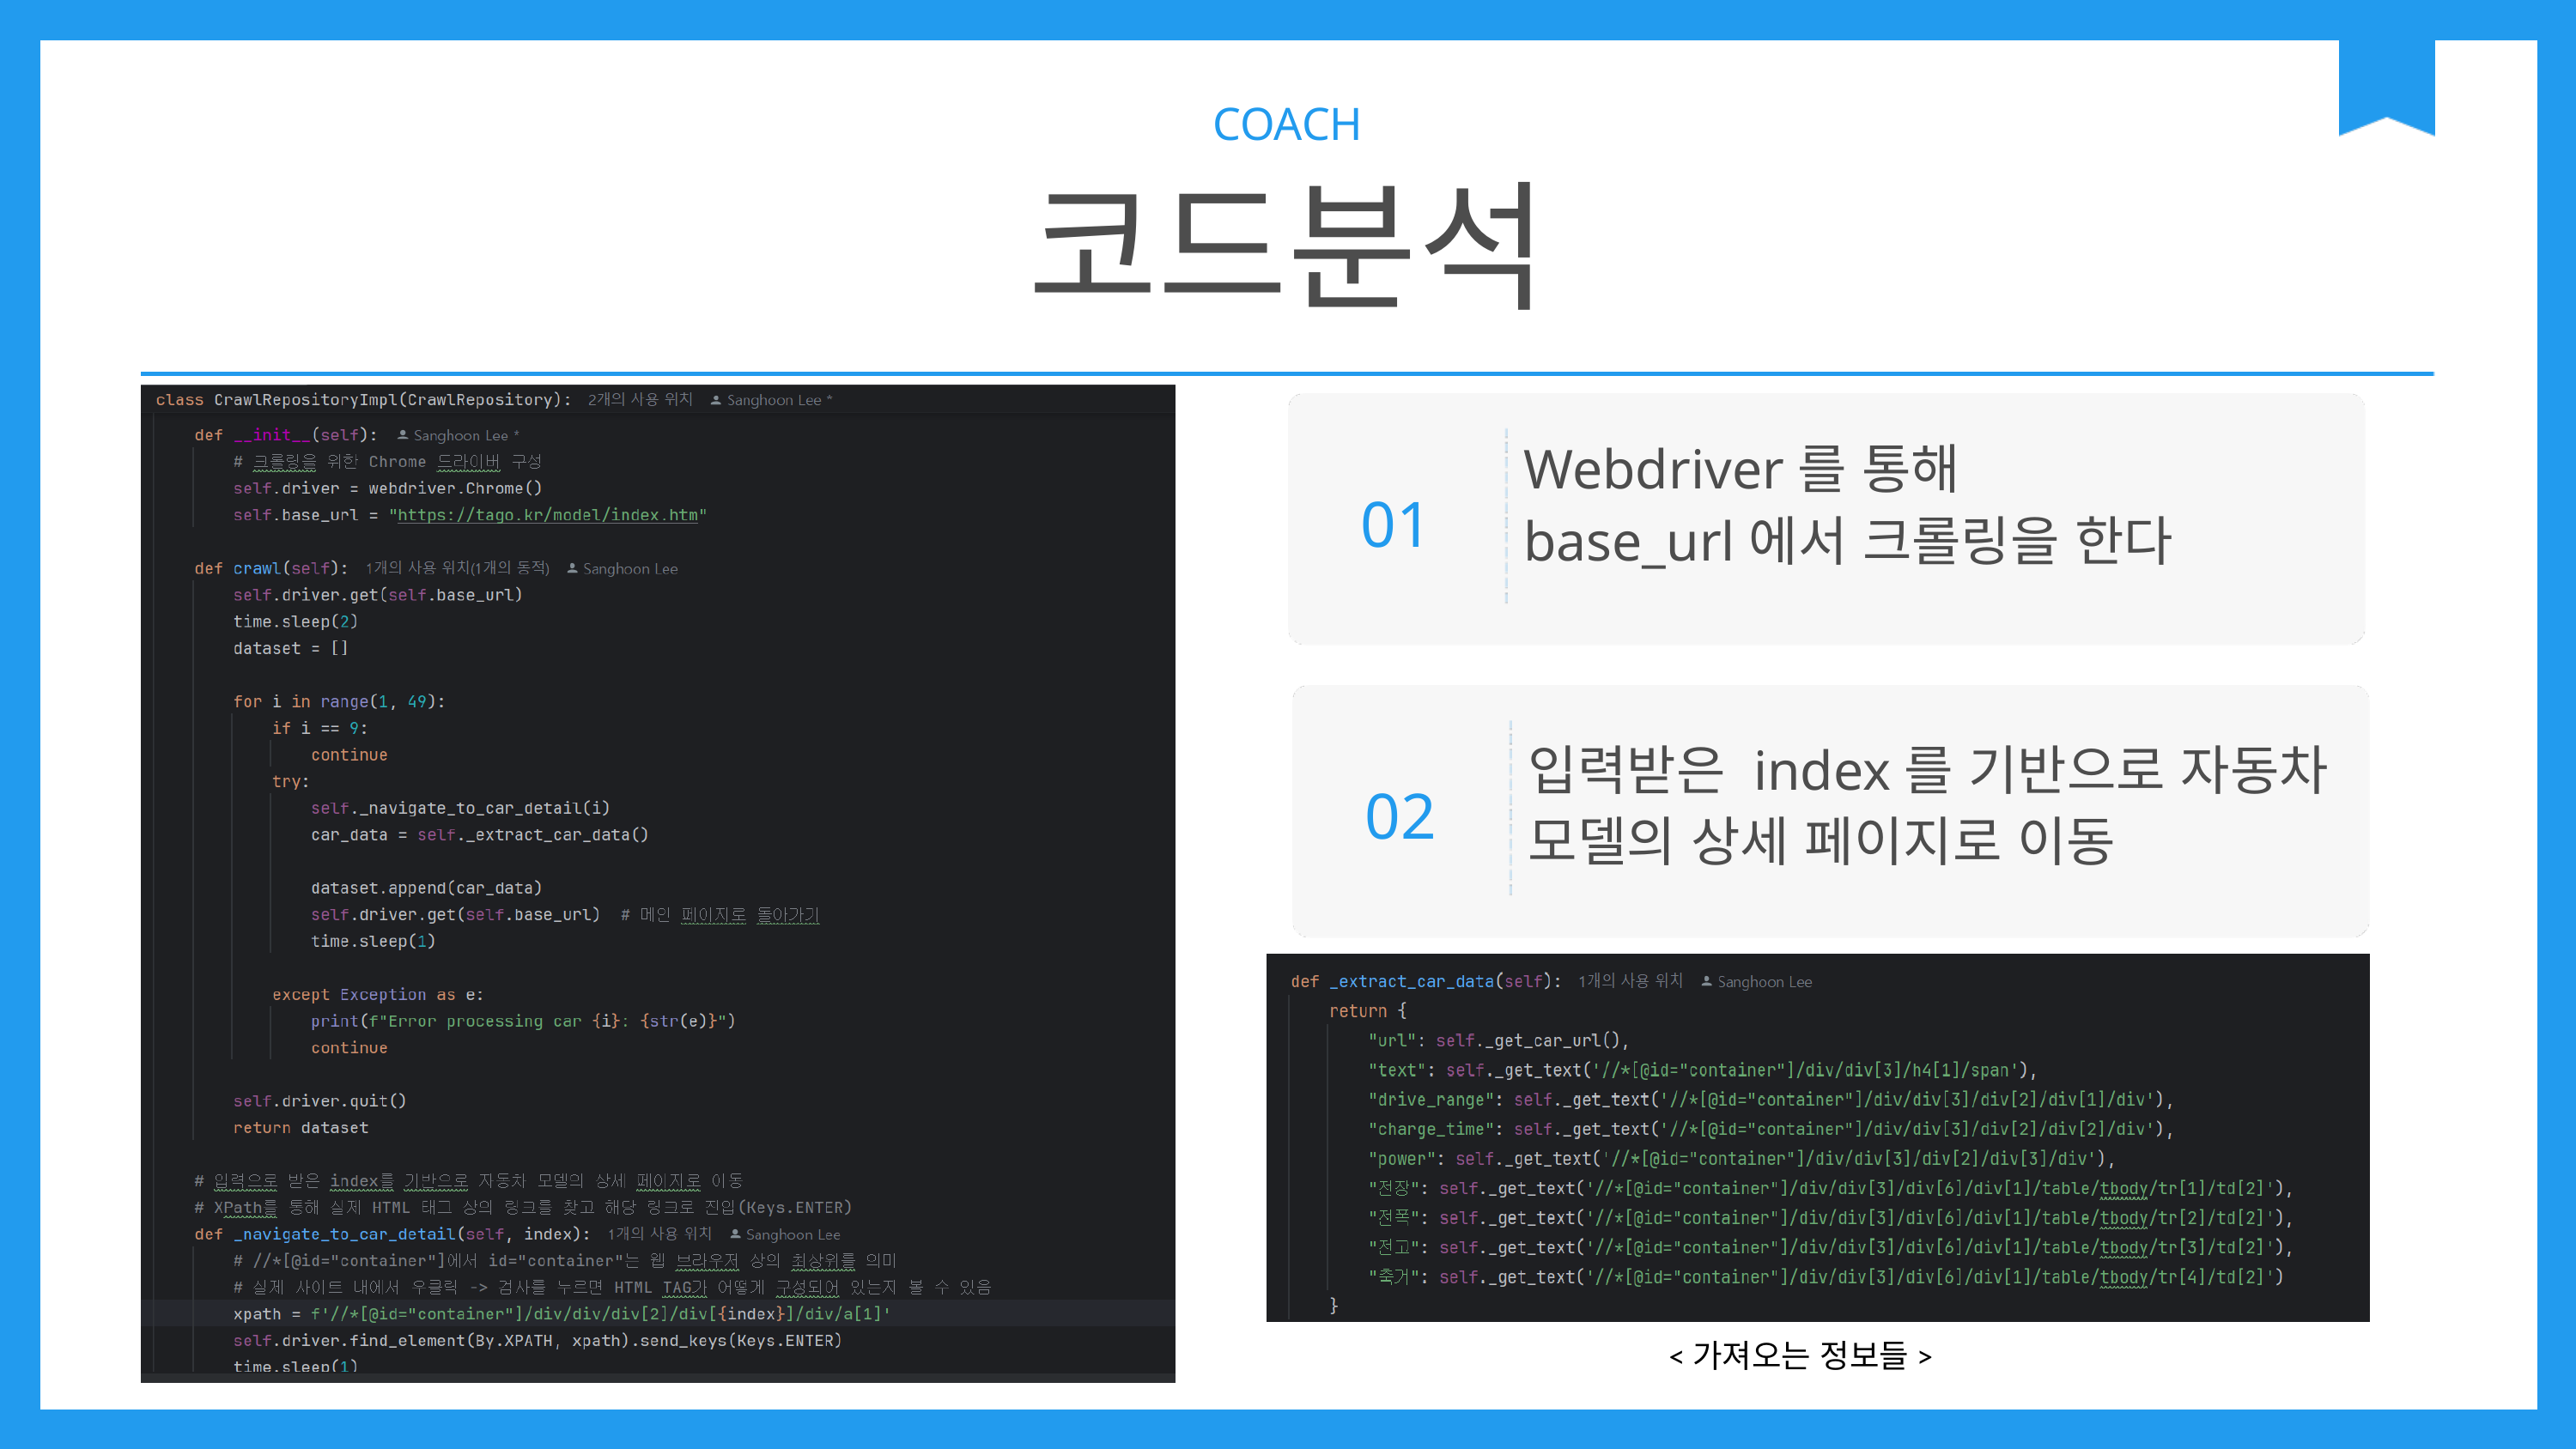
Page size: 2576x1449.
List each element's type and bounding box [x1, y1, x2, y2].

picture [40, 0, 2537, 1410]
text_box [1285, 719, 2362, 901]
text_box [1280, 427, 2193, 609]
